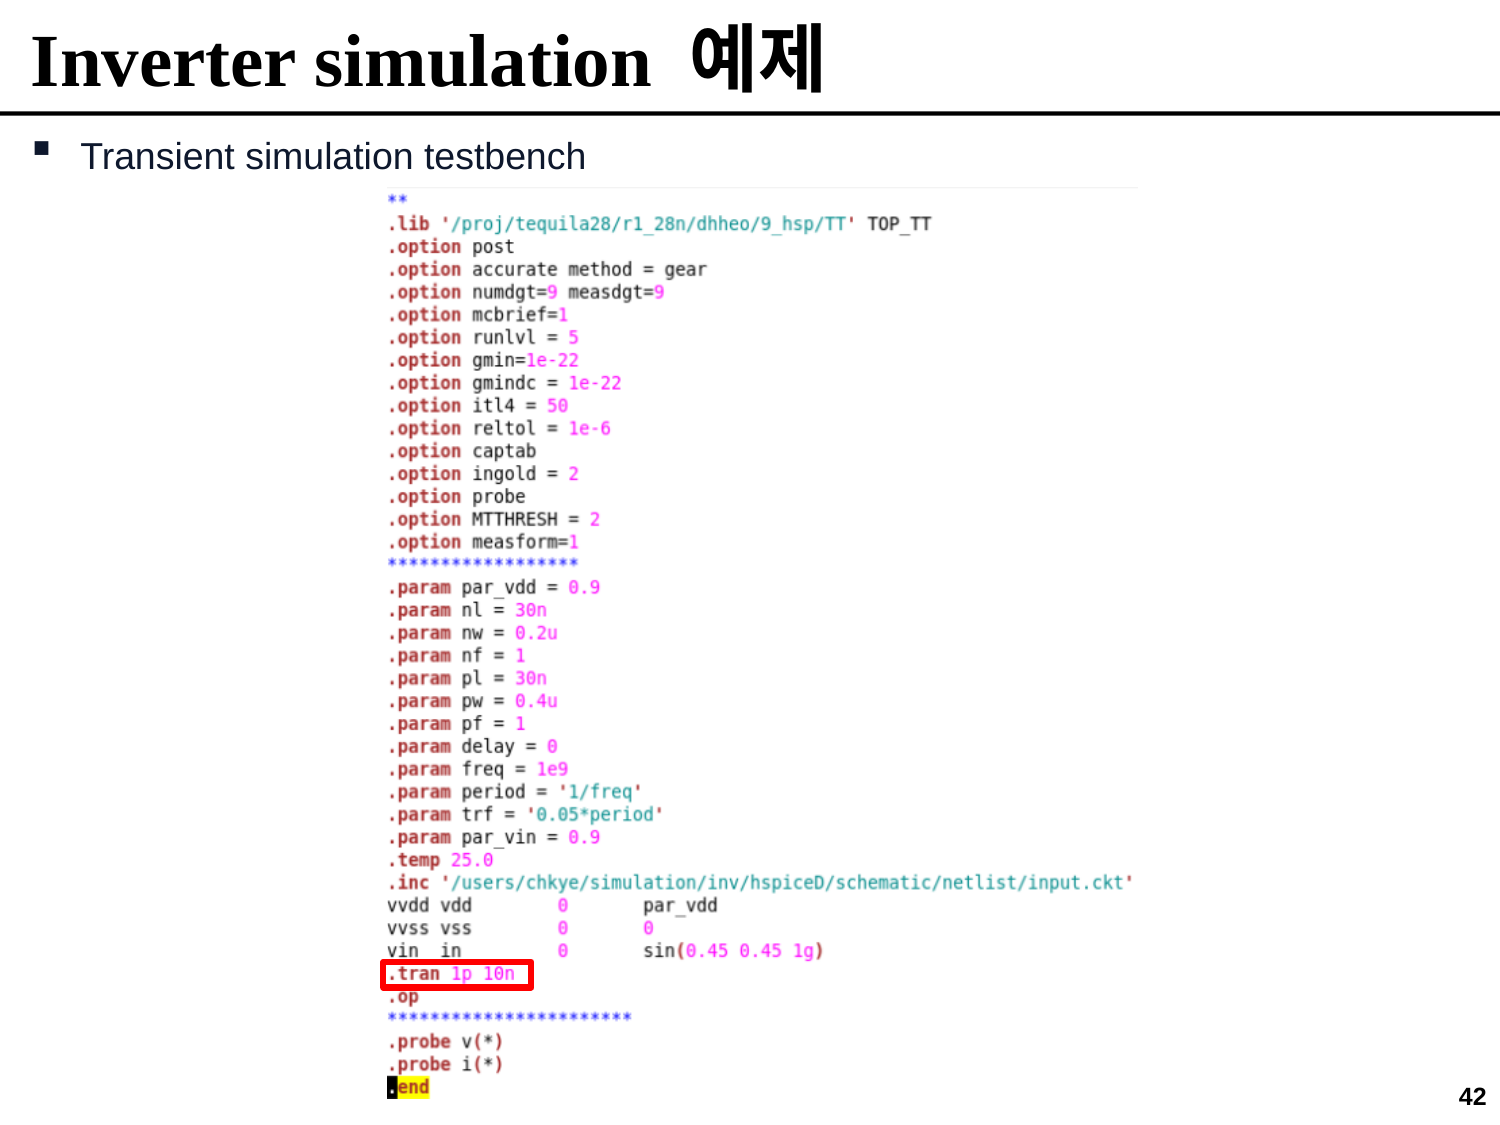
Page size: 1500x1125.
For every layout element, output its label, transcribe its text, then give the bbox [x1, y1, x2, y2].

picture [387, 187, 1138, 1099]
title Inverter simulation 예제 [17, 0, 1480, 113]
list Transient simulation testbench [17, 125, 1480, 1076]
